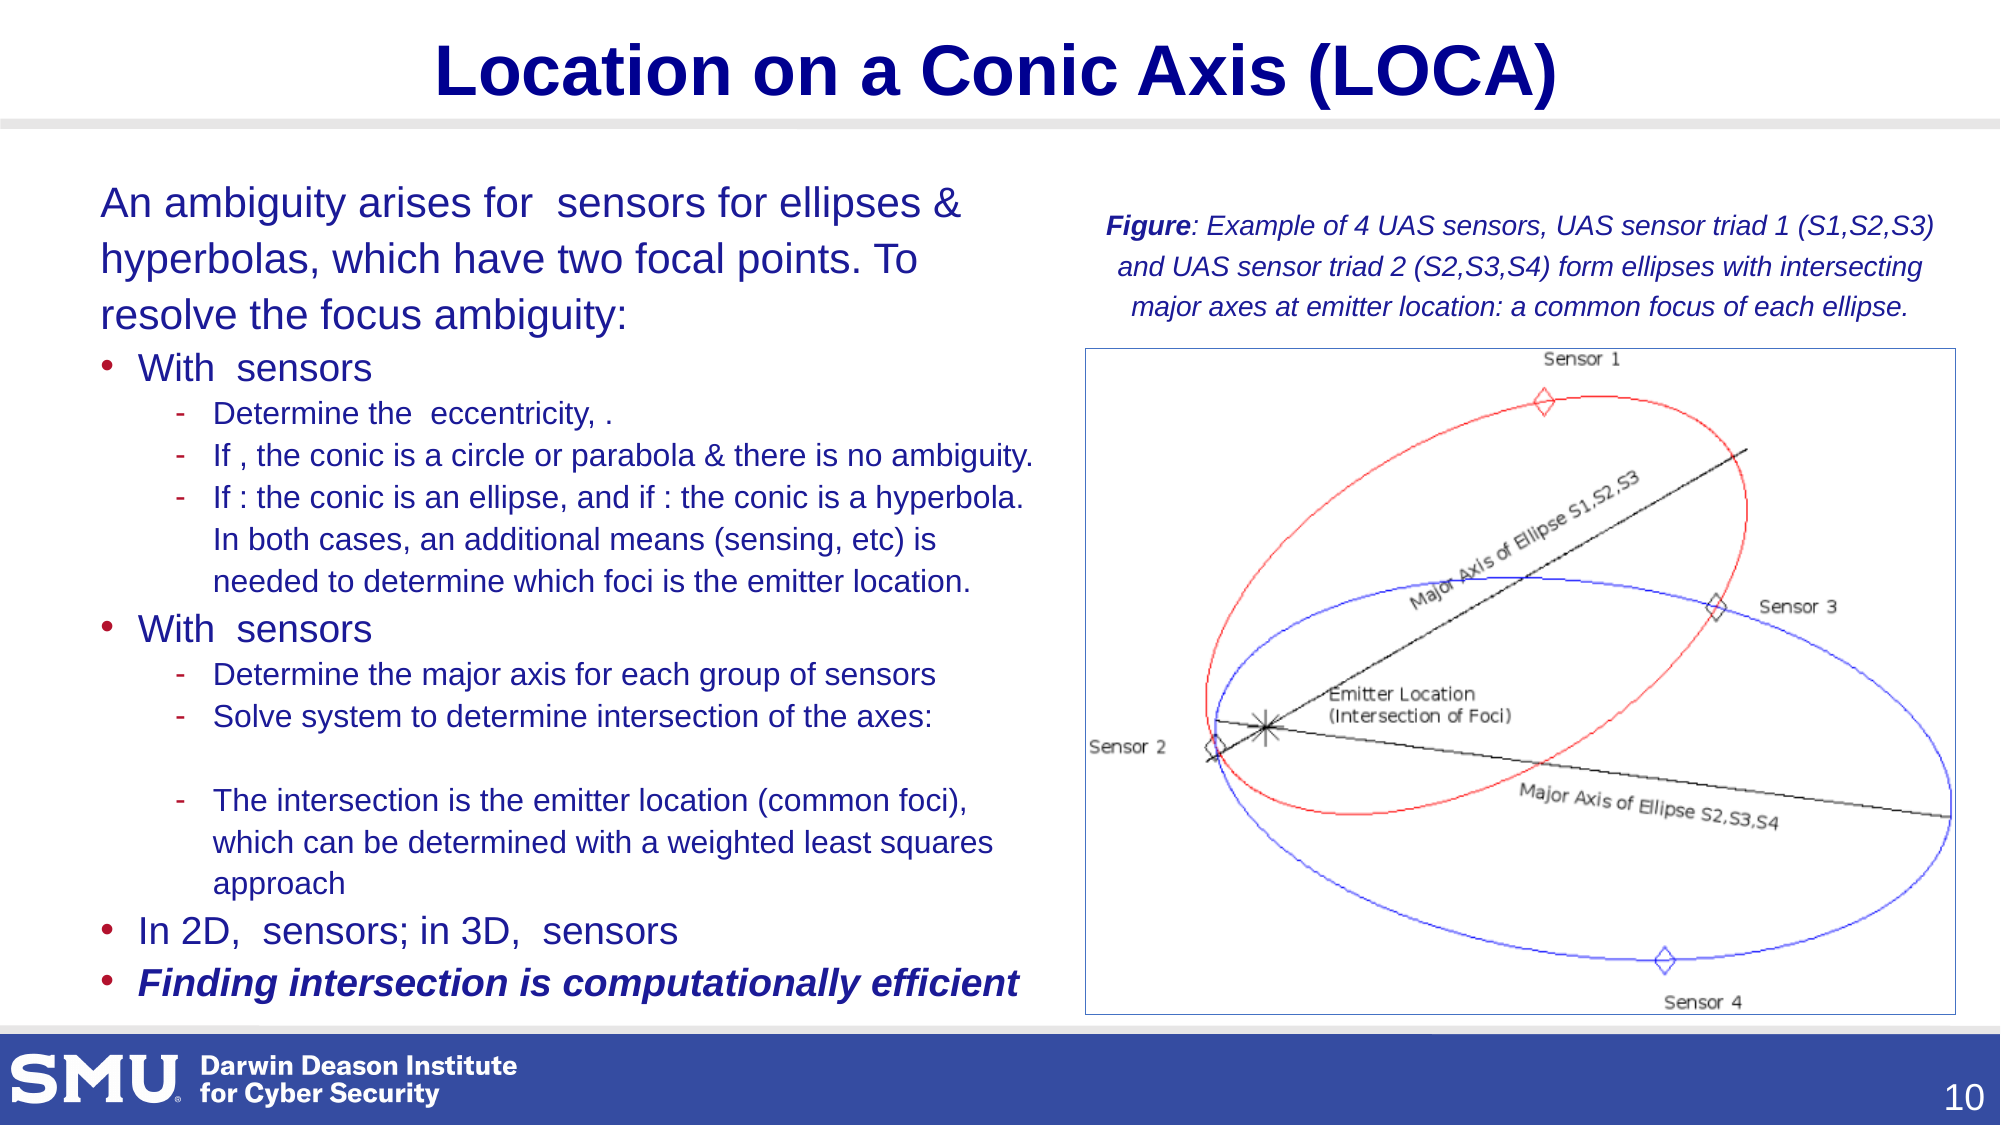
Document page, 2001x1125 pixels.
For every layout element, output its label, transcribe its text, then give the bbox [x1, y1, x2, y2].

text_box Figure: Example of 4 UAS sensors, UAS sensor triad 1 (S1,S2,S3) and UAS sensor triad 2 (S2,S3,S4) form ellipses with intersecting major axes at emitter location: a common focus of each ellipse. [1085, 193, 1956, 337]
picture [1085, 348, 1956, 1015]
picture [4, 1051, 519, 1108]
text_box Location on a Conic Axis (LOCA) [11, 16, 1983, 117]
